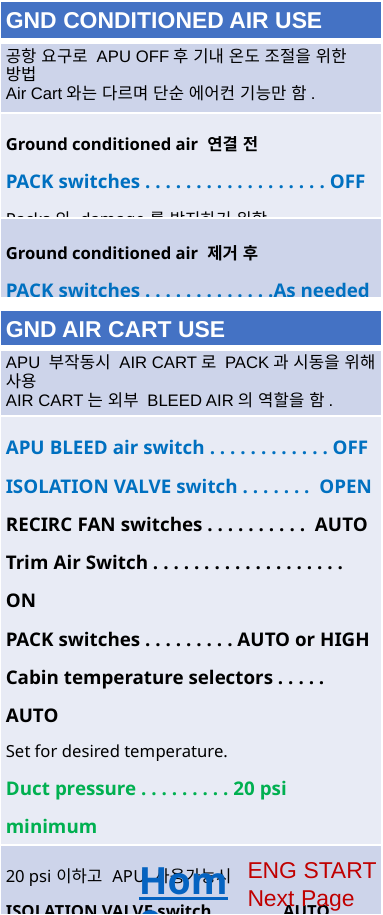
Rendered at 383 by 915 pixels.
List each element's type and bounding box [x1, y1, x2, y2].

table_cell [1, 114, 381, 217]
table_header [1, 2, 381, 38]
table_cell [1, 417, 381, 844]
table_cell [1, 219, 381, 297]
table_cell [1, 44, 381, 112]
table_header [1, 311, 381, 345]
text_box [138, 848, 382, 914]
table_cell [1, 351, 381, 415]
table_cell [1, 846, 381, 914]
